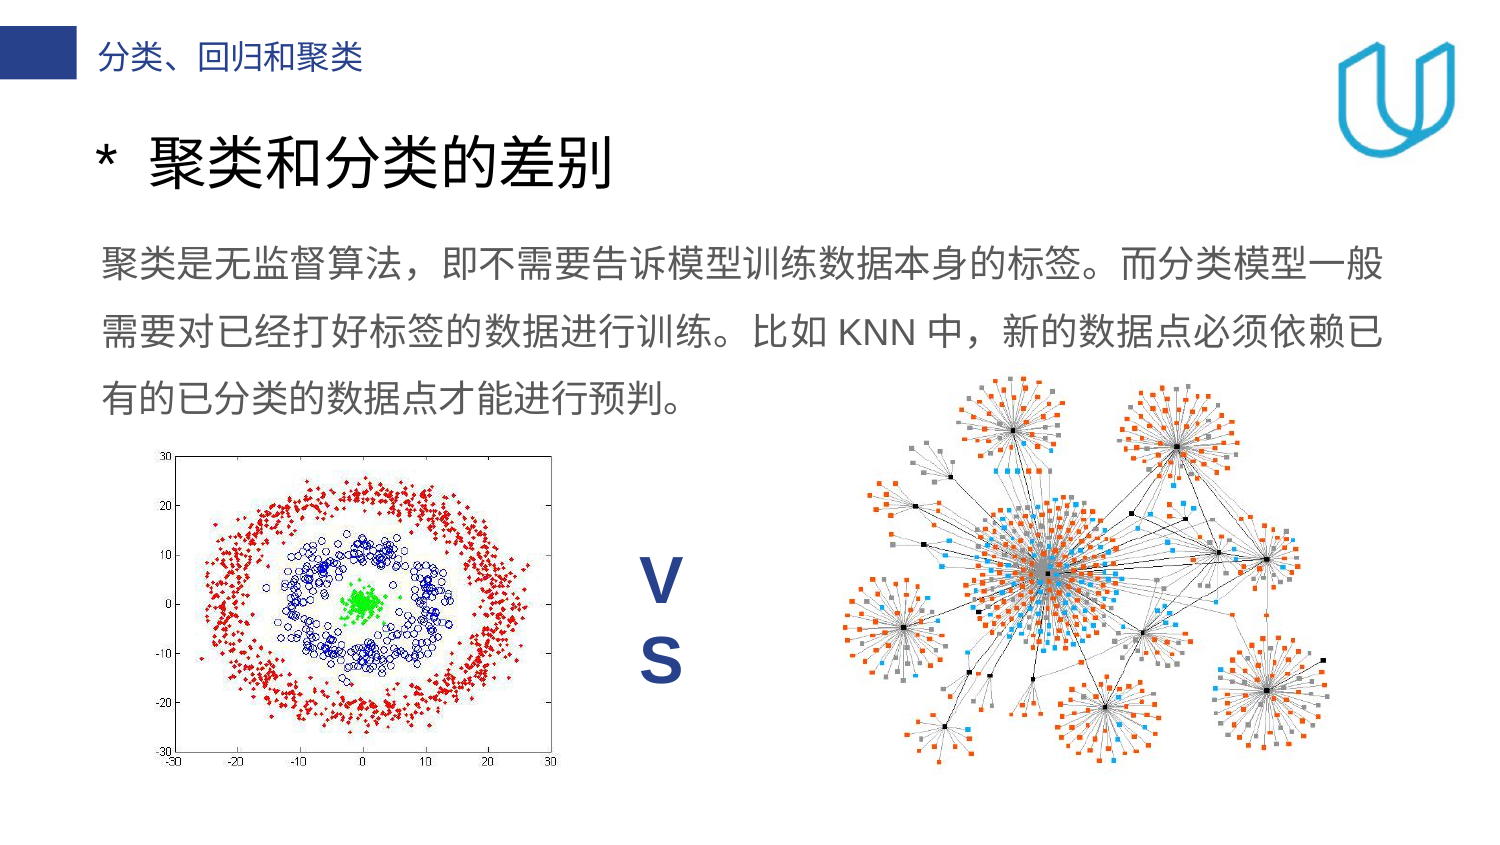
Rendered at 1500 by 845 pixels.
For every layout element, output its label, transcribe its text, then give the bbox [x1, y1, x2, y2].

text_box [83, 29, 329, 79]
picture [1326, 32, 1464, 165]
text_box 分类、回归和聚类 [86, 30, 433, 83]
text_box 聚类是无监督算法，即不需要告诉模型训练数据本身的标签。而分类模型一般需要对已经打好标签的数据进行训练。比如KNN中，新的数据点必须依赖已有的已分类的数据点才能进行预判。 [90, 212, 1396, 420]
text_box * 聚类和分类的差别 [84, 120, 664, 203]
text_box VS [624, 529, 743, 626]
picture [111, 428, 597, 792]
picture [825, 363, 1349, 792]
